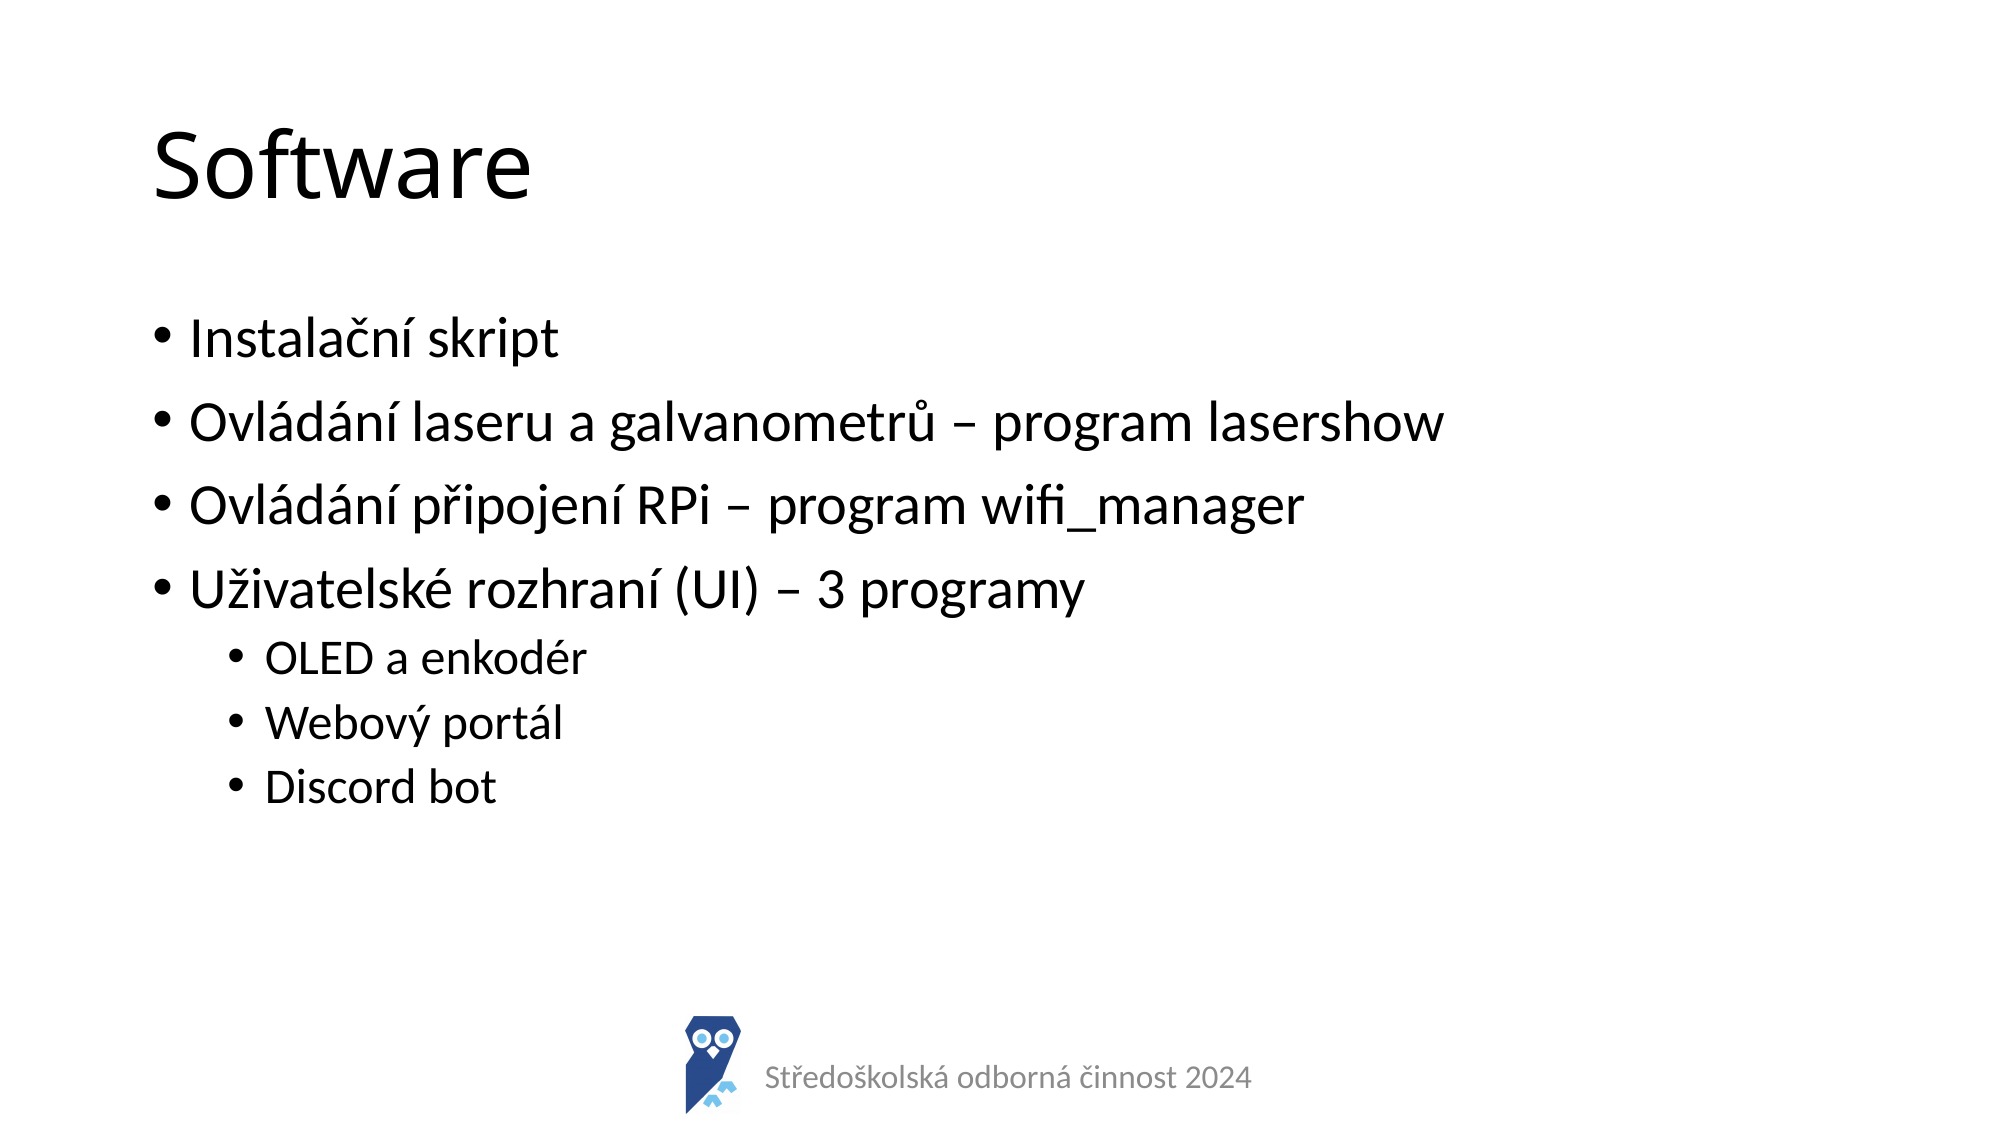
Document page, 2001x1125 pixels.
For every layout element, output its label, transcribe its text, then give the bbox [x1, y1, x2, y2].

picture [685, 1016, 741, 1114]
title Software [137, 59, 1863, 278]
list Instalační skript Ovládání laseru a galvanometrů – program lasershow Ovládání připojení RPi – program wifi_manager Uživatelské rozhraní (UI) – 3 programy OLED a enkodér Webový portál Discord bot [137, 299, 1863, 1014]
footer Středoškolská odborná činnost 2024 [748, 1044, 1269, 1105]
